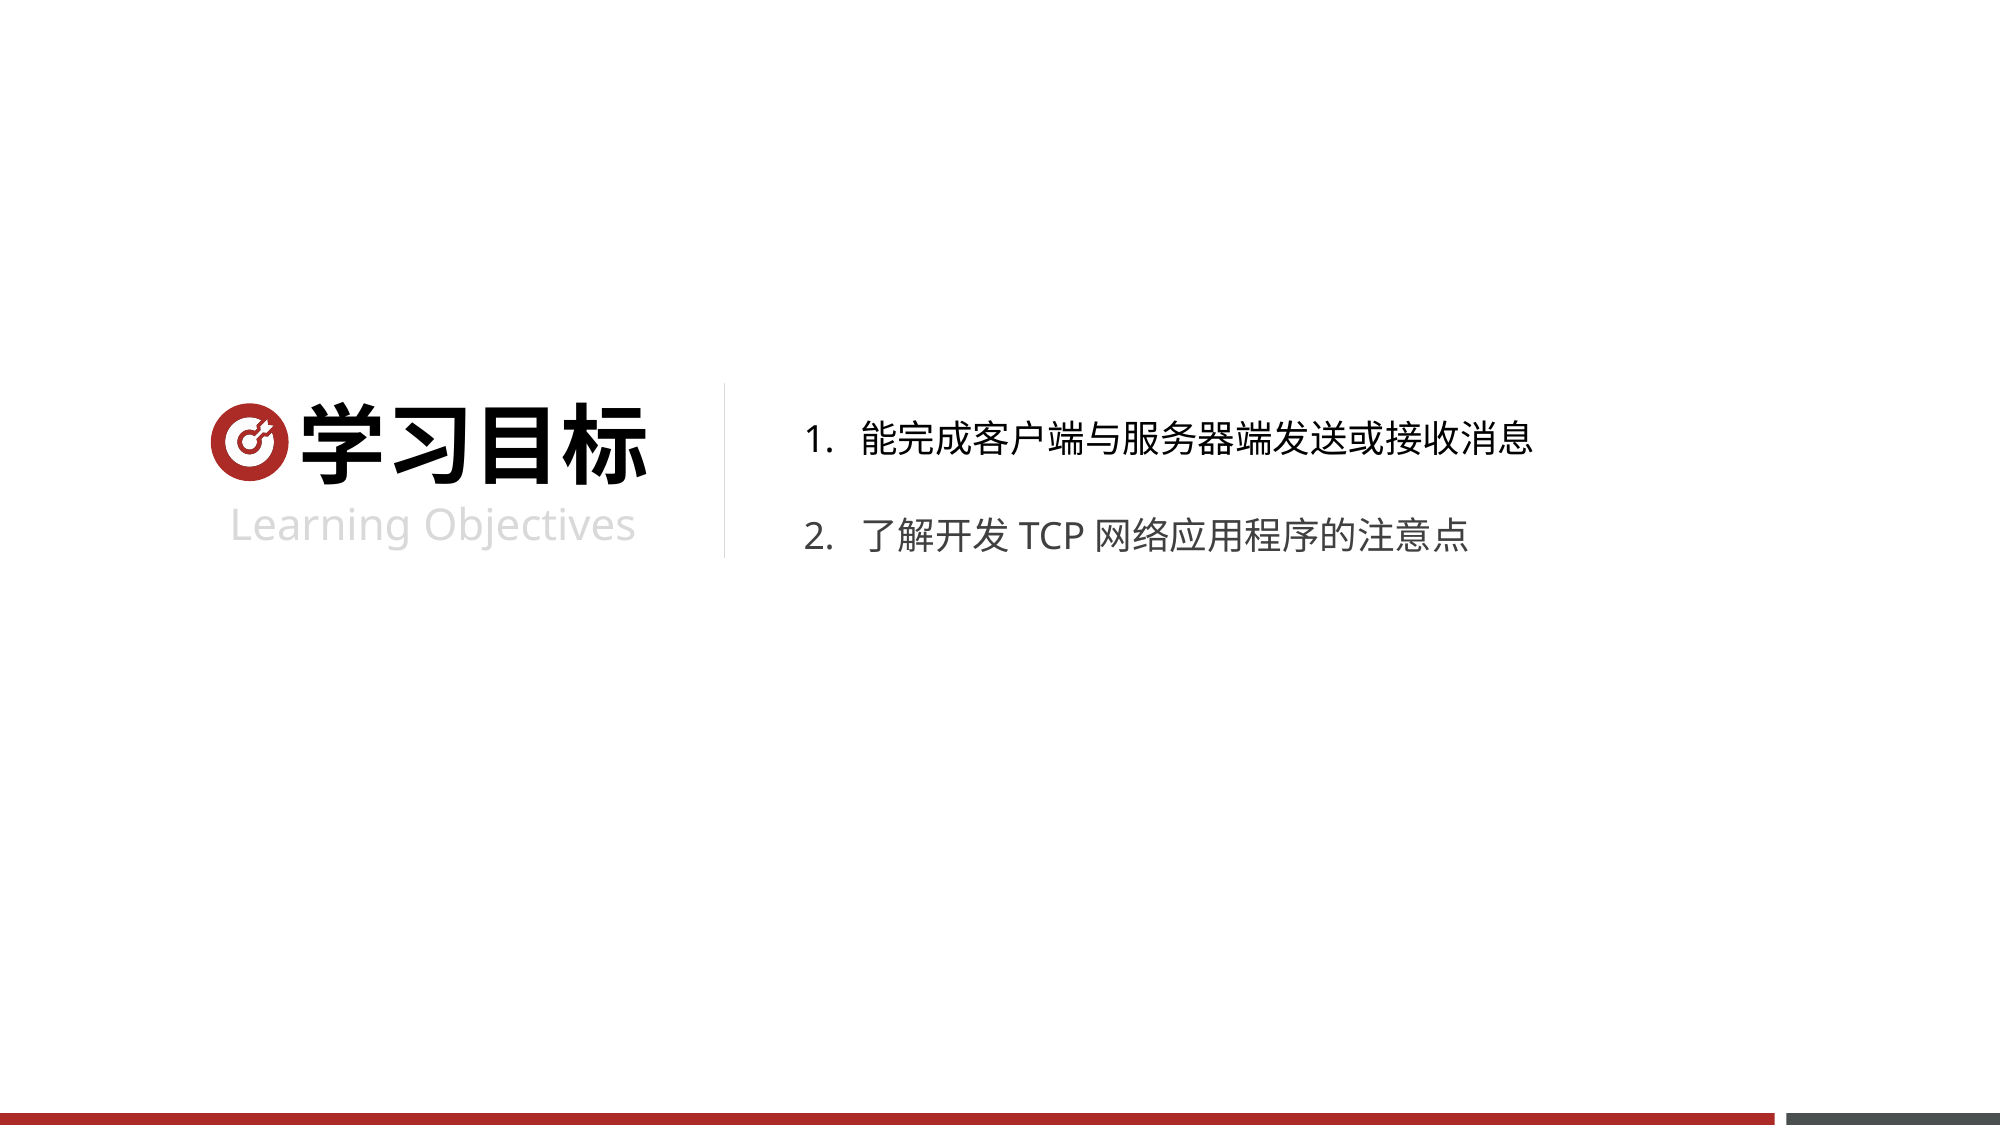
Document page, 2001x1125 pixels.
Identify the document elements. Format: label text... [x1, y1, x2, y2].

list 能完成客户端与服务器端发送或接收消息 了解开发TCP网络应用程序的注意点 [789, 258, 1823, 669]
picture [216, 408, 283, 476]
